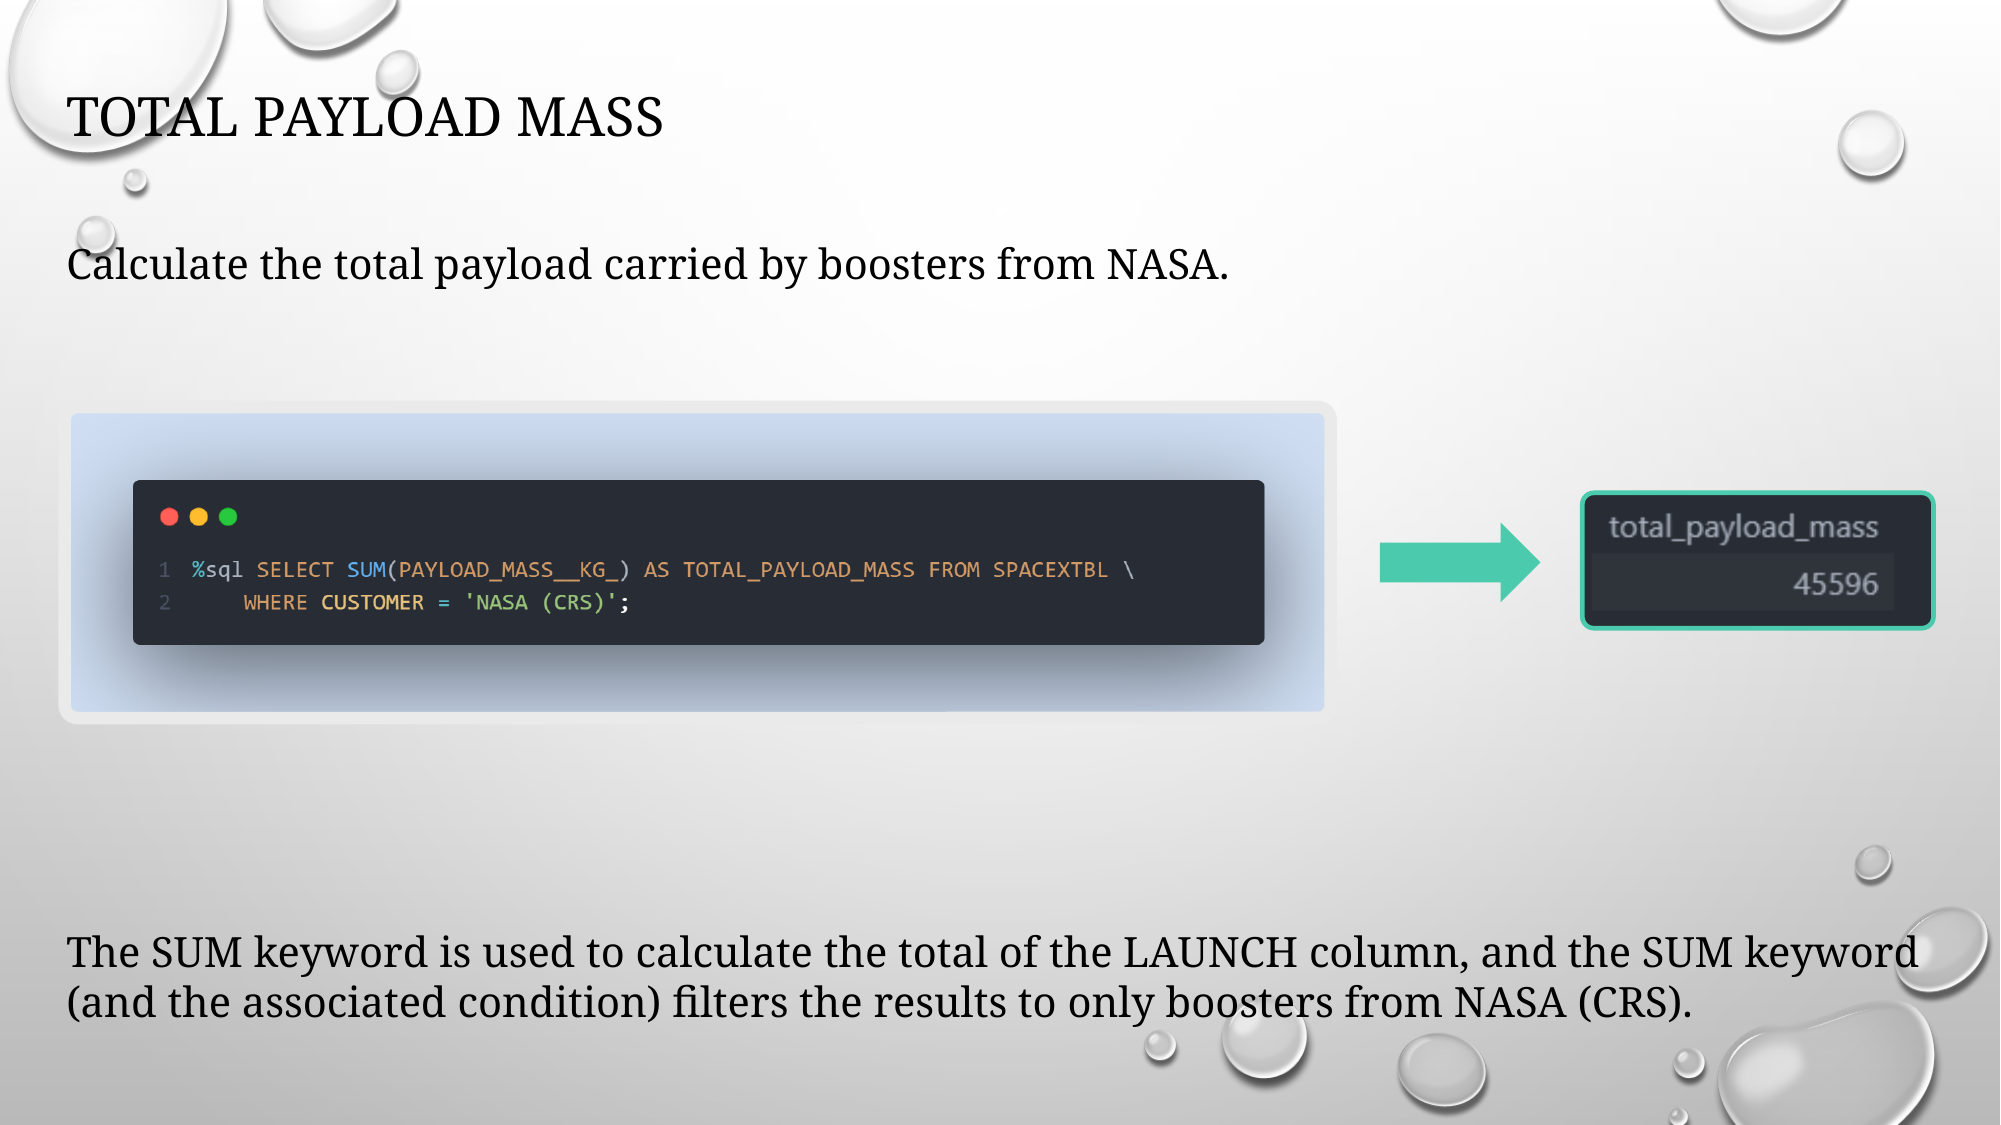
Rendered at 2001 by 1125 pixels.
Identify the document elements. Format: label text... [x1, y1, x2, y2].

text_box Total Payload Mass [66, 30, 1863, 149]
text_box [1378, 521, 1542, 604]
picture [0, 0, 2000, 1125]
text_box Calculate the total payload carried by boosters from NASA. The SUM keyword is used to calculate the total of the LAUNCH column, and the SUM keyword (and the associated condition) filters the results to only boosters from NASA (CRS). [66, 237, 1938, 1050]
